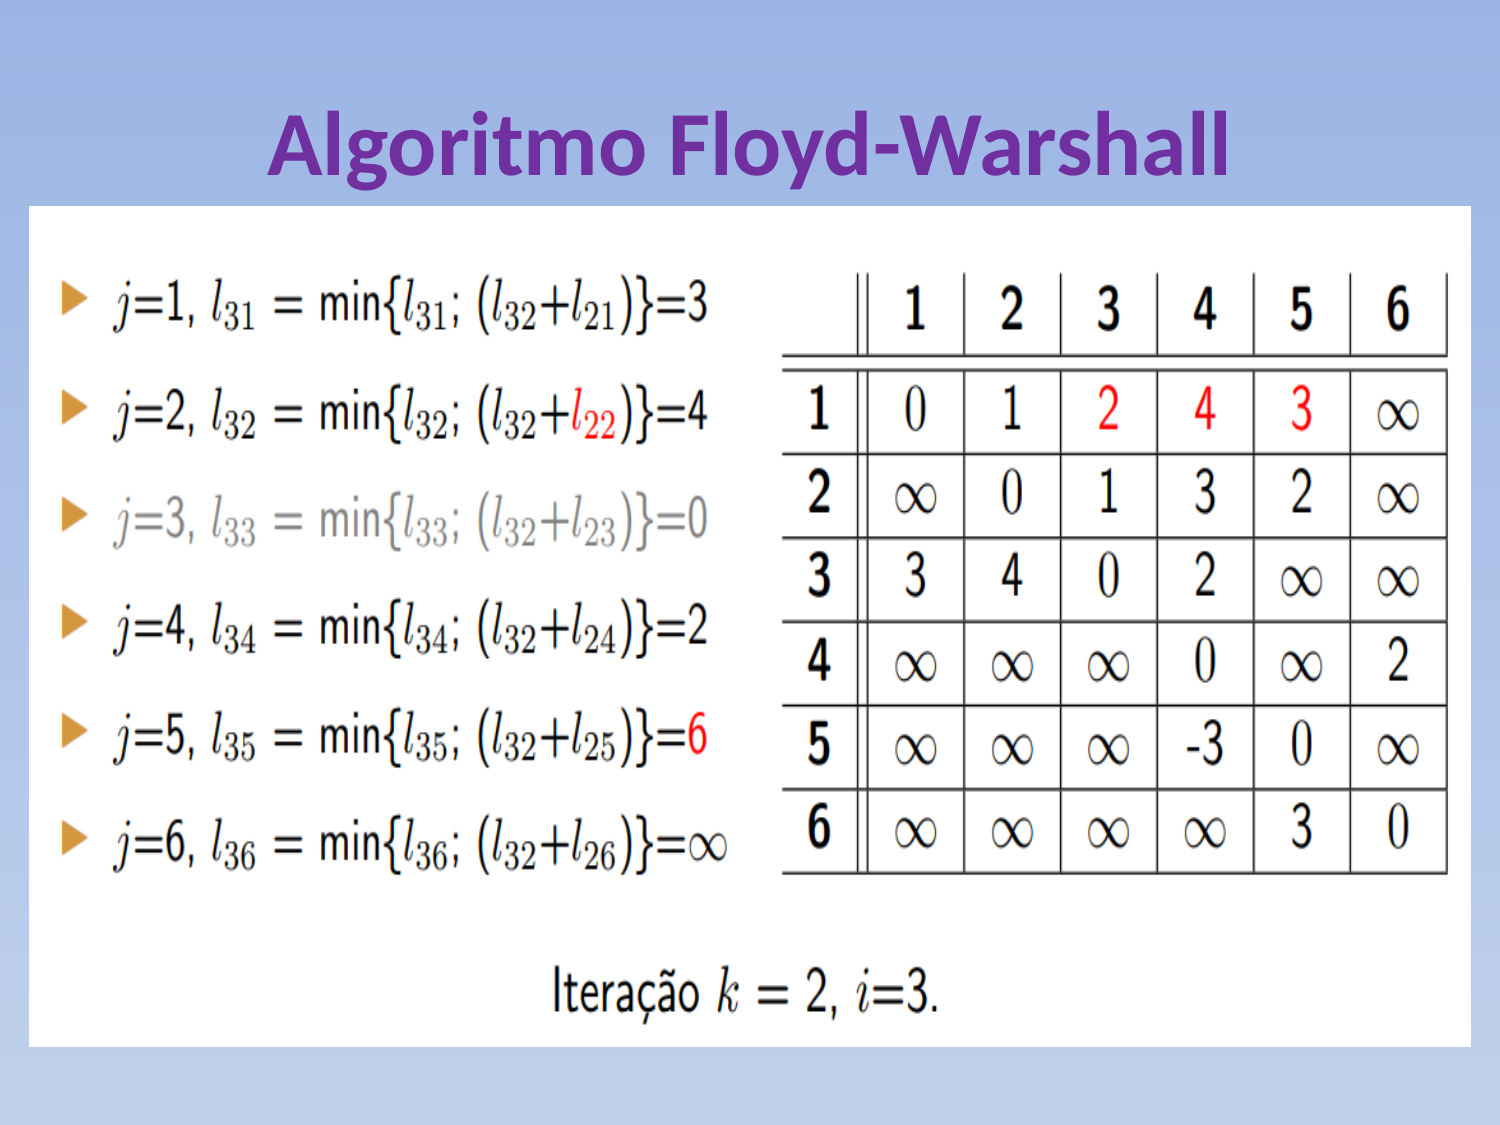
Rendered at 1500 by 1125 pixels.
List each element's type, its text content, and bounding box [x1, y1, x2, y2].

picture [29, 206, 1471, 1047]
title Algoritmo Floyd-Warshall [75, 45, 1425, 205]
